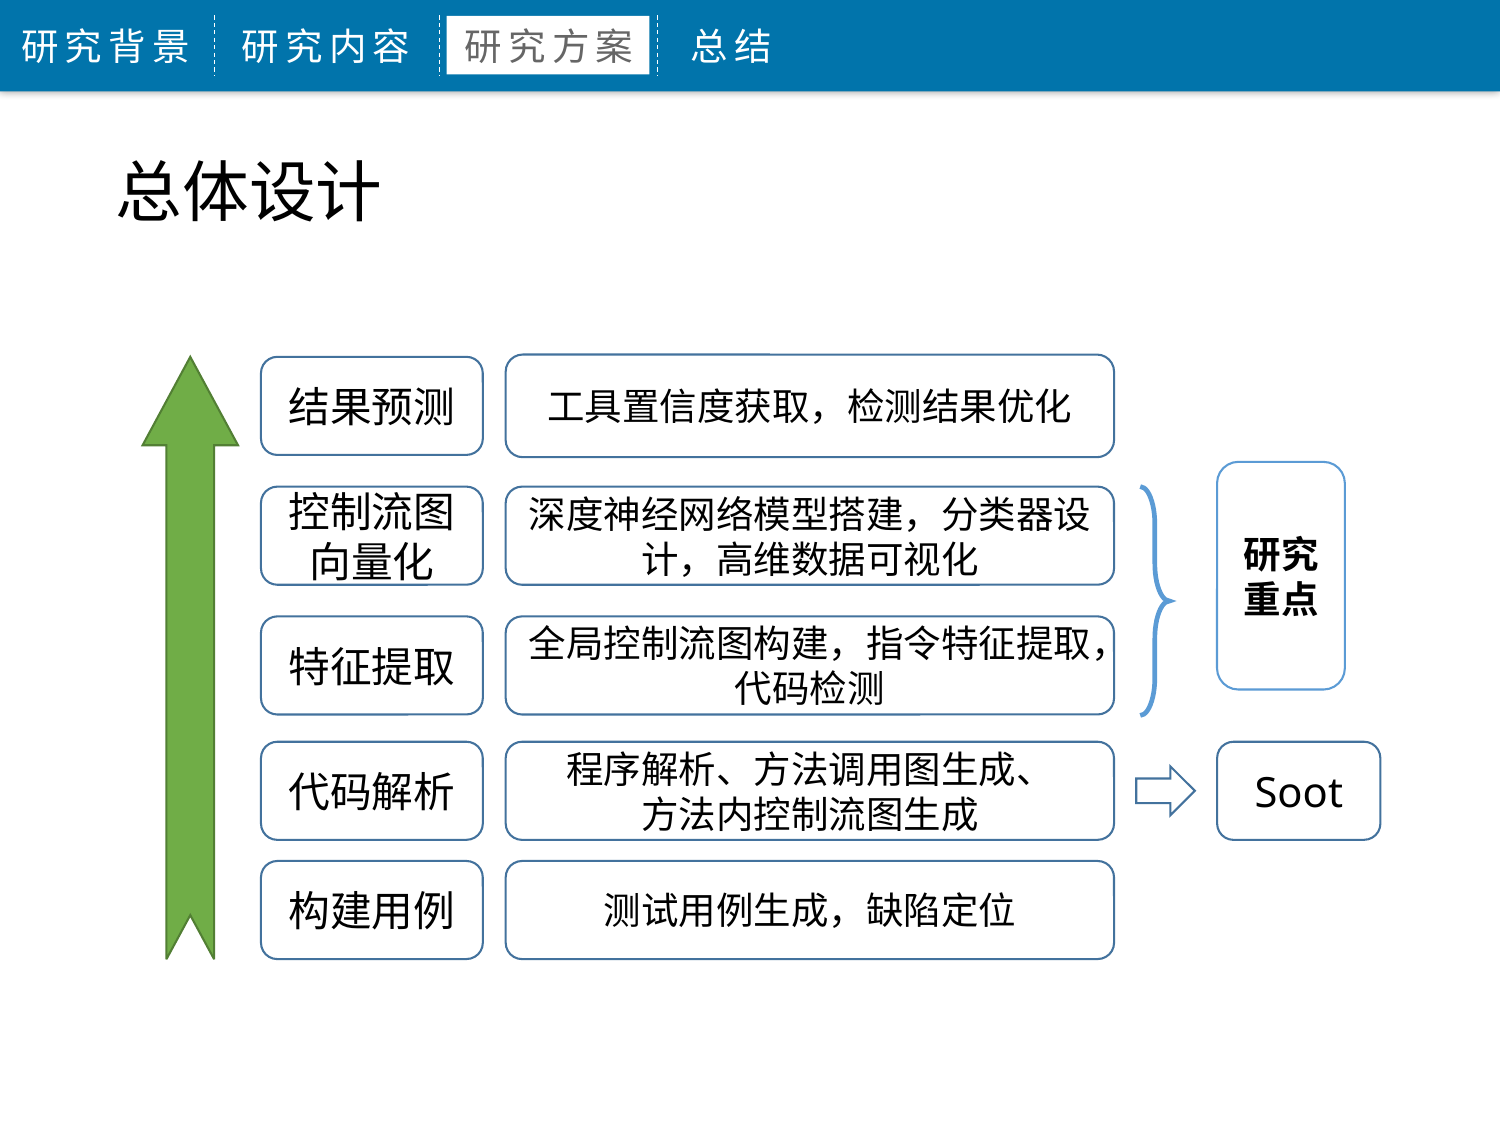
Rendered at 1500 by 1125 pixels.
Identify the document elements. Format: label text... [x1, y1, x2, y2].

text_box 总体设计 [100, 142, 398, 237]
text_box 程序解析、方法调用图生成、 方法内控制流图生成 [504, 740, 1116, 841]
text_box 研究重点 [1215, 460, 1346, 691]
text_box 全局控制流图构建，指令特征提取，代码检测 [504, 615, 1116, 716]
text_box [140, 354, 240, 960]
text_box 工具置信度获取，检测结果优化 [504, 353, 1116, 459]
text_box 研究方案 [450, 15, 657, 76]
text_box [1135, 763, 1197, 818]
text_box [1140, 486, 1172, 716]
text_box 特征提取 [259, 615, 484, 716]
text_box 控制流图向量化 [259, 485, 484, 586]
text_box [0, 0, 1500, 92]
text_box 深度神经网络模型搭建，分类器设计，高维数据可视化 [504, 485, 1116, 586]
text_box 构建用例 [259, 859, 484, 961]
text_box 研究背景 [1, 15, 210, 76]
text_box 测试用例生成，缺陷定位 [504, 859, 1116, 961]
text_box 总结 [675, 15, 889, 76]
text_box 代码解析 [259, 740, 484, 841]
text_box 结果预测 [259, 355, 484, 456]
text_box Soot [1216, 740, 1382, 841]
text_box 研究方案 [658, 15, 663, 76]
text_box 研究内容 [226, 15, 439, 76]
text_box [446, 15, 450, 75]
